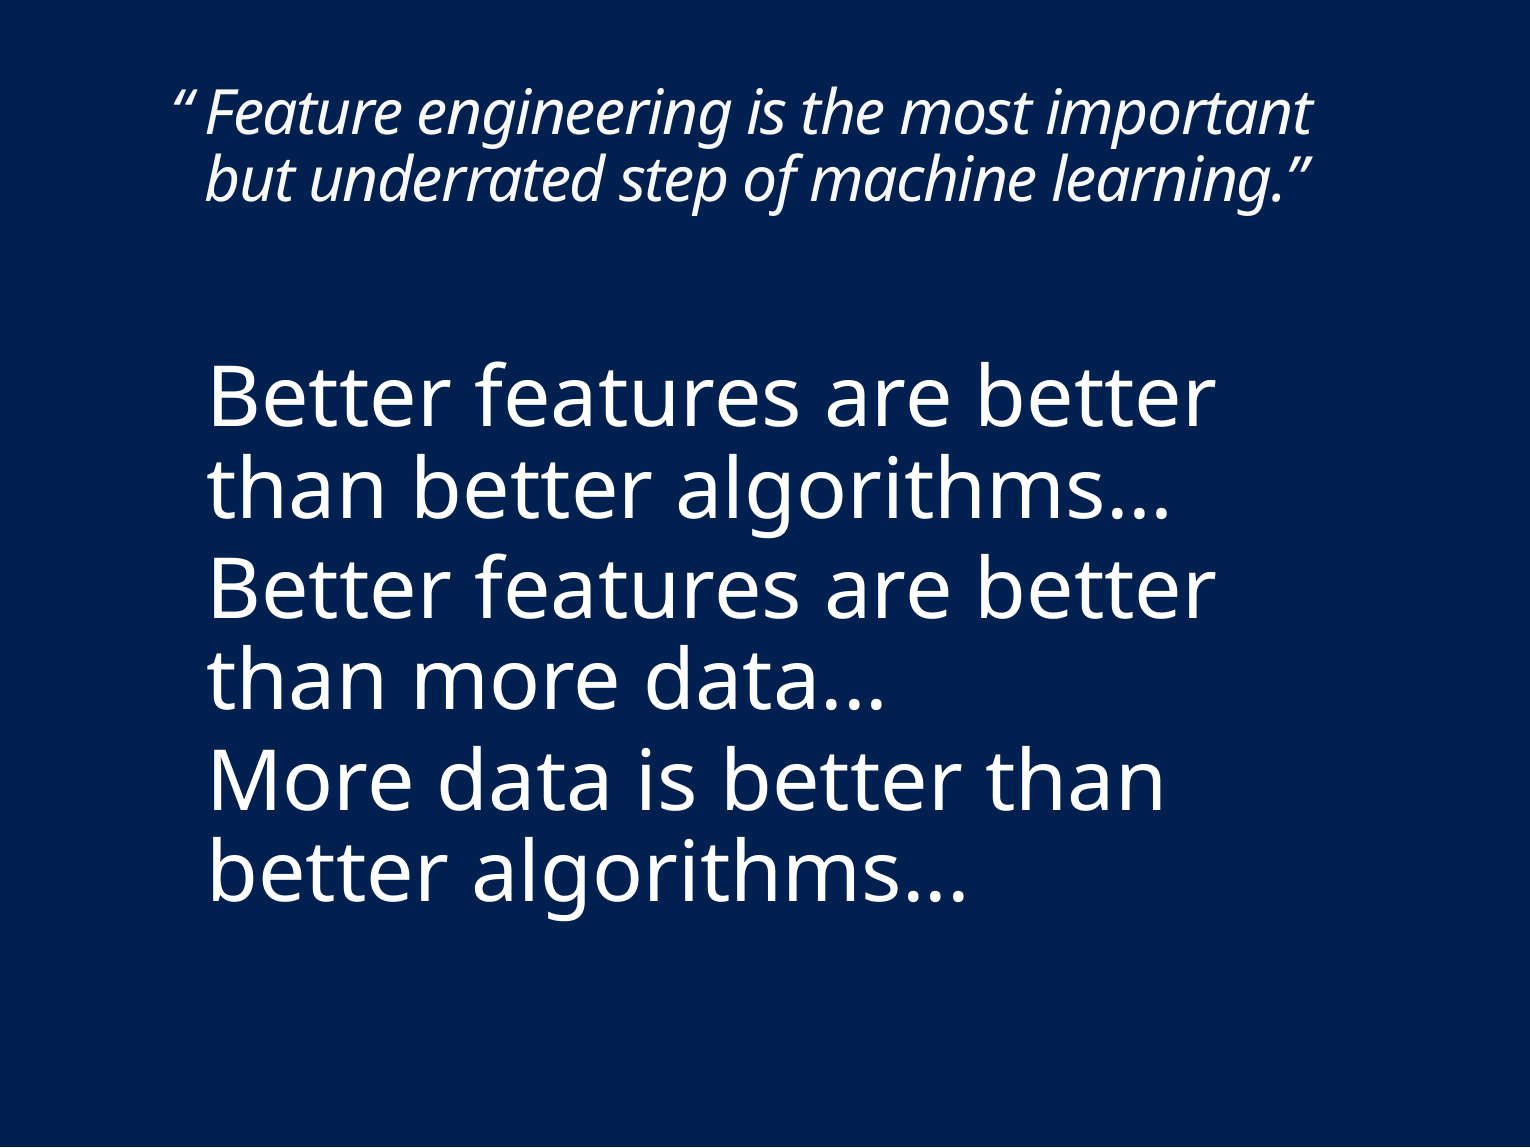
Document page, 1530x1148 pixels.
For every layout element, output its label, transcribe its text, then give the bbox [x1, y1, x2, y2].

text_box Better features are better than better algorithms… Better features are better than more data... More data is better than better algorithms... [183, 336, 1347, 938]
title “ Feature engineering is the most important but underrated step of machine learning.” [146, 65, 1384, 534]
